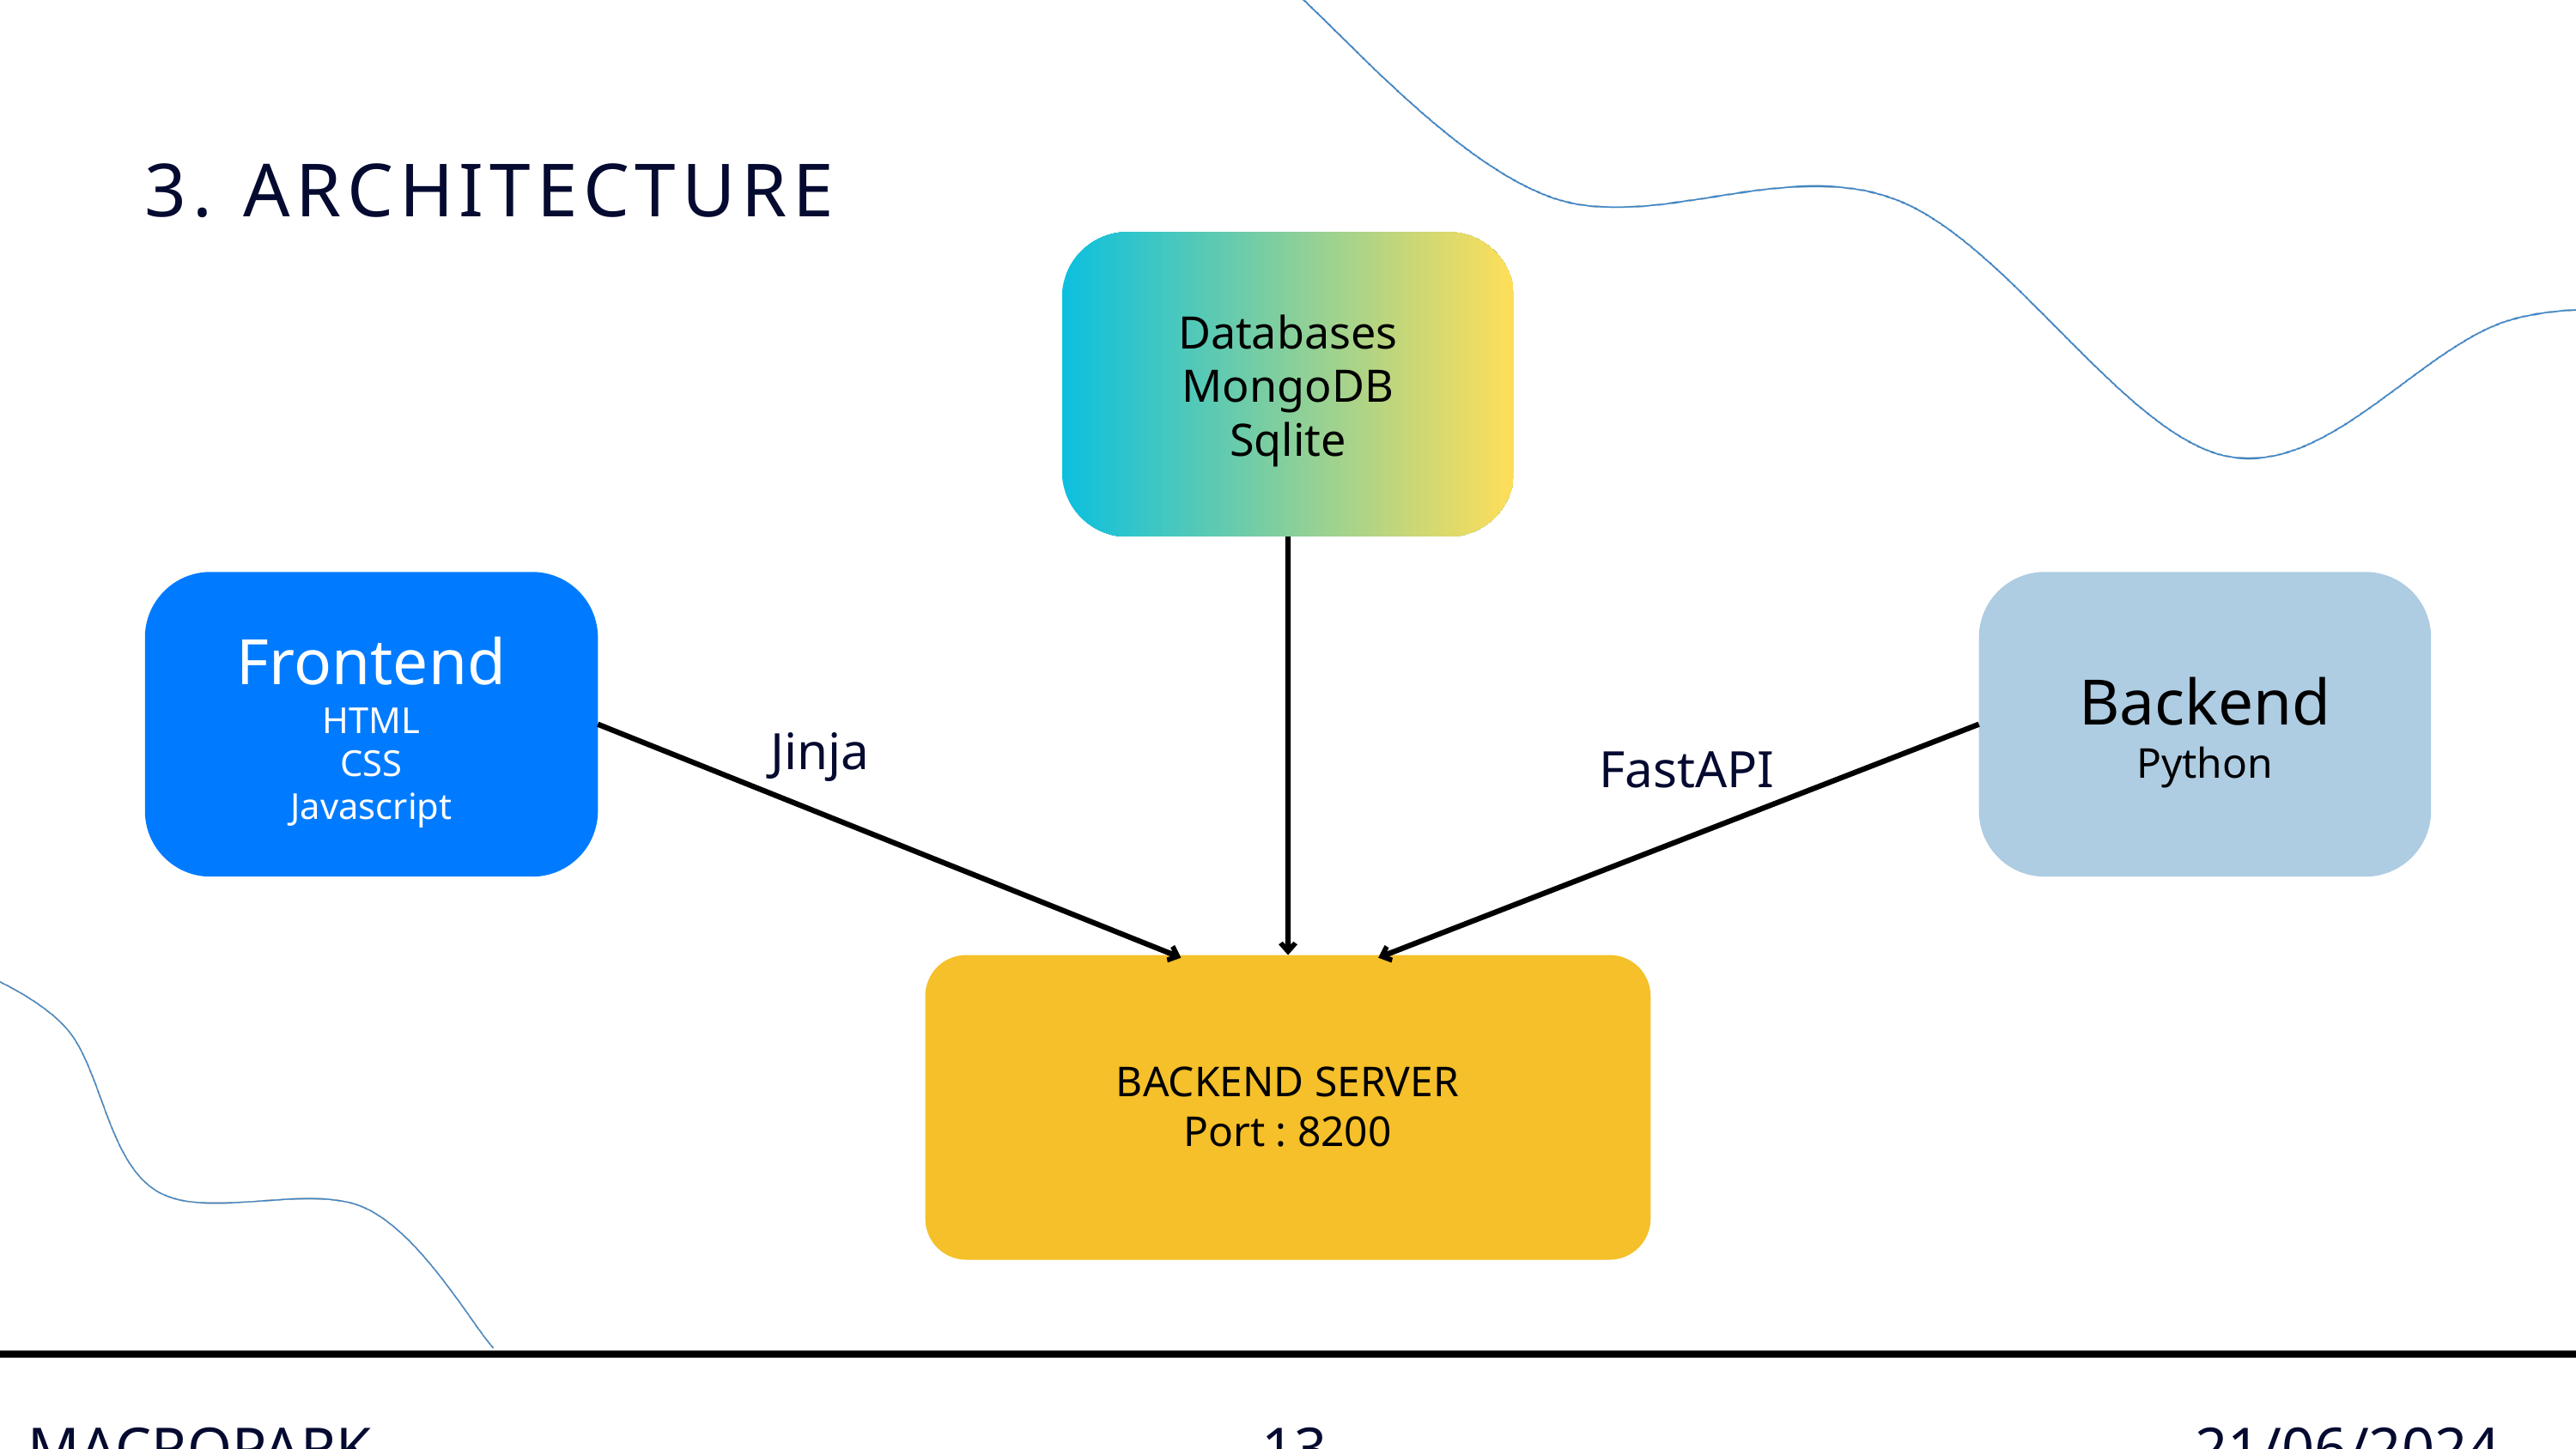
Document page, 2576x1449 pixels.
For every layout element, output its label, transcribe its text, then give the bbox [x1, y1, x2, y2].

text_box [1978, 571, 2432, 877]
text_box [0, 1351, 2576, 1449]
text_box FastAPI [1584, 727, 1789, 797]
text_box 3. ARCHITECTURE [144, 143, 1287, 232]
text_box Jinja [750, 709, 890, 780]
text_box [144, 571, 598, 877]
text_box [1287, 0, 2576, 464]
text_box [925, 955, 1651, 1260]
text_box [0, 955, 497, 1348]
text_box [1061, 232, 1515, 537]
